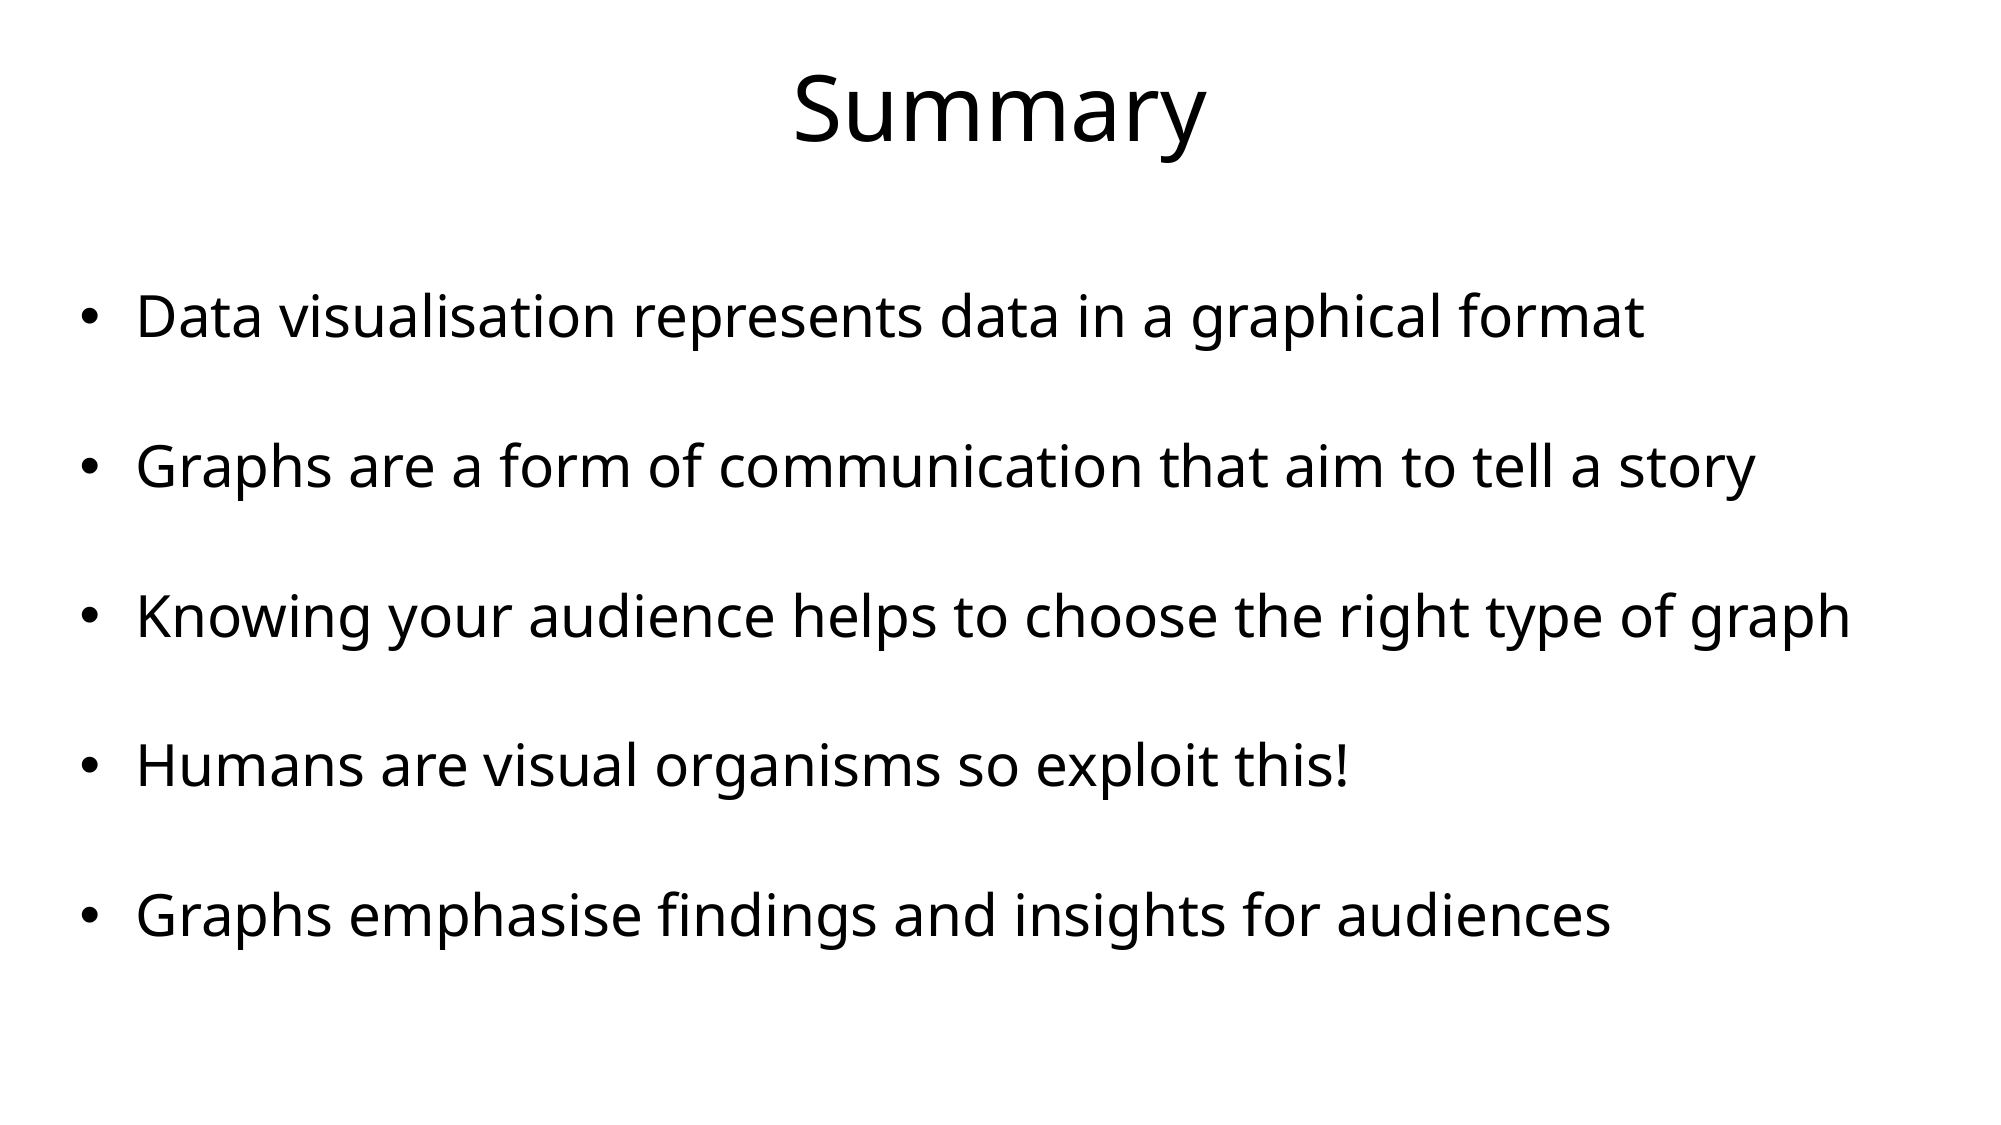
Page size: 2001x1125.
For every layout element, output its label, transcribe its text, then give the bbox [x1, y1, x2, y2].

text_box Data visualisation represents data in a graphical format Graphs are a form of communication that aim to tell a story Knowing your audience helps to choose the right type of graph Humans are visual organisms so exploit this! Graphs emphasise findings and insights for audiences [79, 271, 1921, 969]
title Summary [0, 35, 2000, 188]
